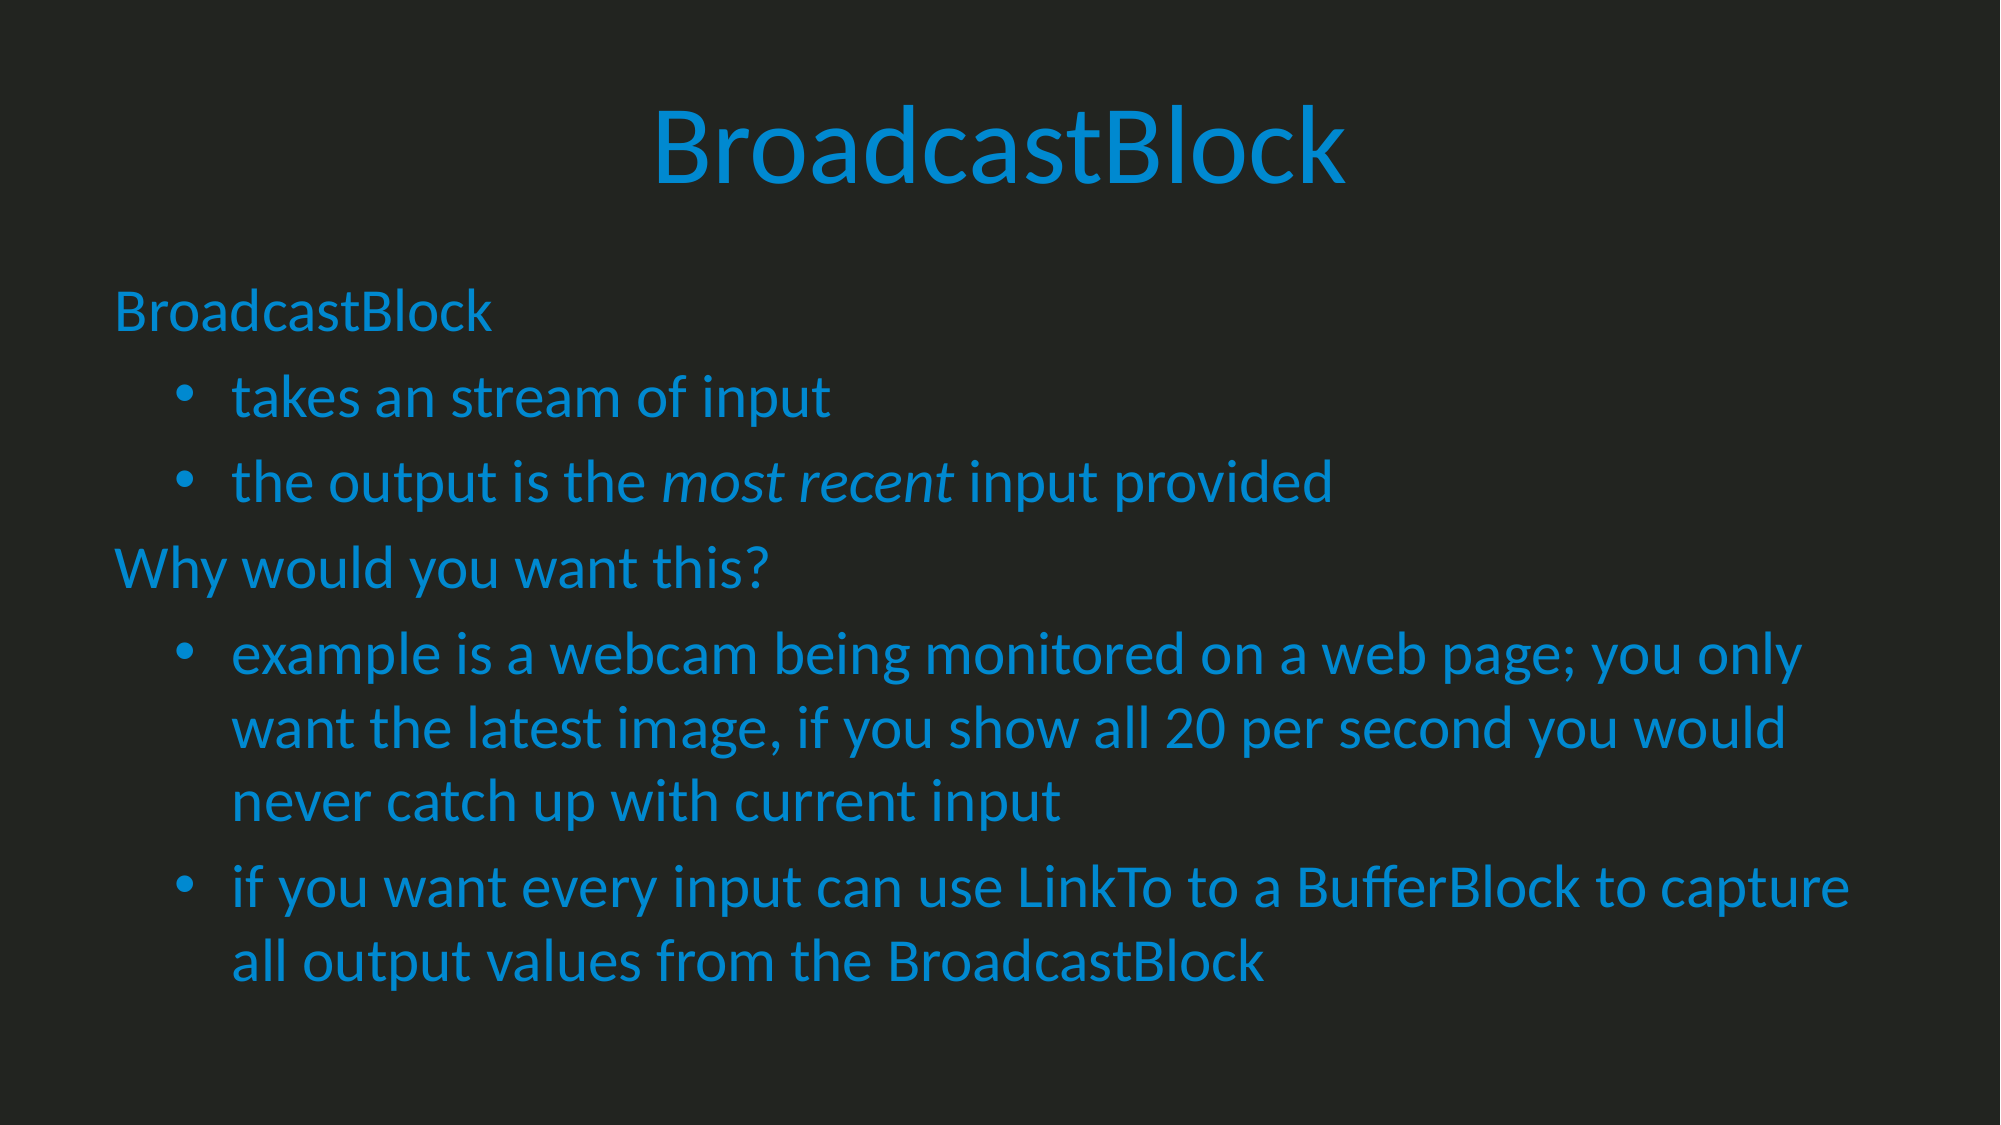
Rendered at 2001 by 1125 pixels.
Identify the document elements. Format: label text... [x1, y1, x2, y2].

list BroadcastBlock takes an stream of input the output is the most recent input provided Why would you want this? example is a webcam being monitored on a web page; you only want the latest image, if you show all 20 per second you would never catch up with current input if you want every input can use LinkTo to a BufferBlock to capture all output values from the BroadcastBlock [99, 262, 1900, 1005]
title BroadcastBlock [99, 45, 1900, 233]
